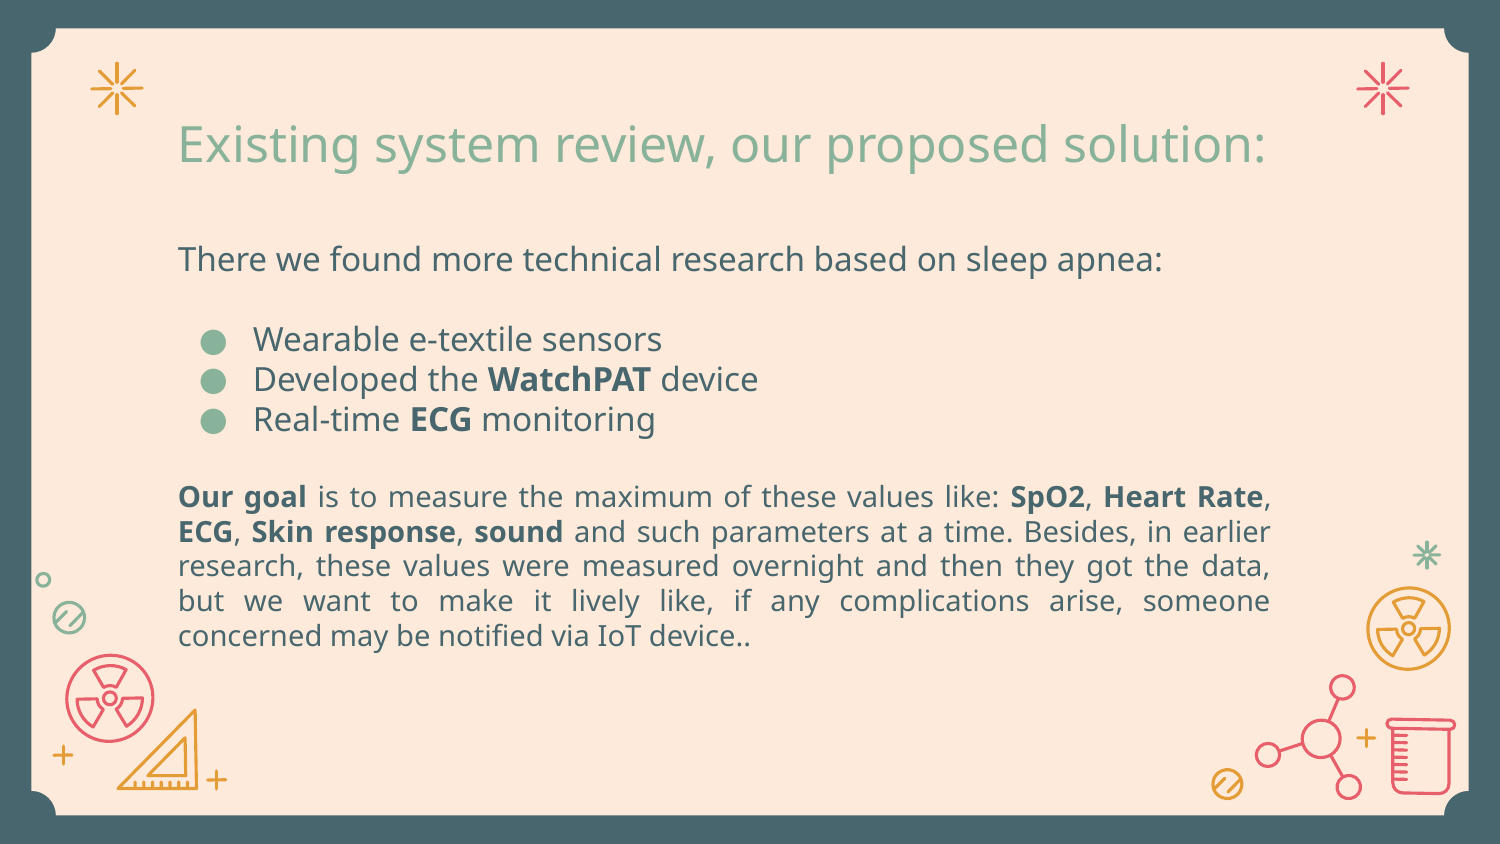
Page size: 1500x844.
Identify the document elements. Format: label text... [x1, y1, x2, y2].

list There we found more technical research based on sleep apnea: Wearable e-textile sensors Developed the WatchPAT device Real-time ECG monitoring Our goal is to measure the maximum of these values like: SpO2, Heart Rate, ECG, Skin response, sound and such parameters at a time. Besides, in earlier research, these values were measured overnight and then they got the data, but we want to make it lively like, if any complications arise, someone concerned may be notified via IoT device.. [162, 202, 1287, 689]
title Existing system review, our proposed solution: [162, 100, 1373, 184]
